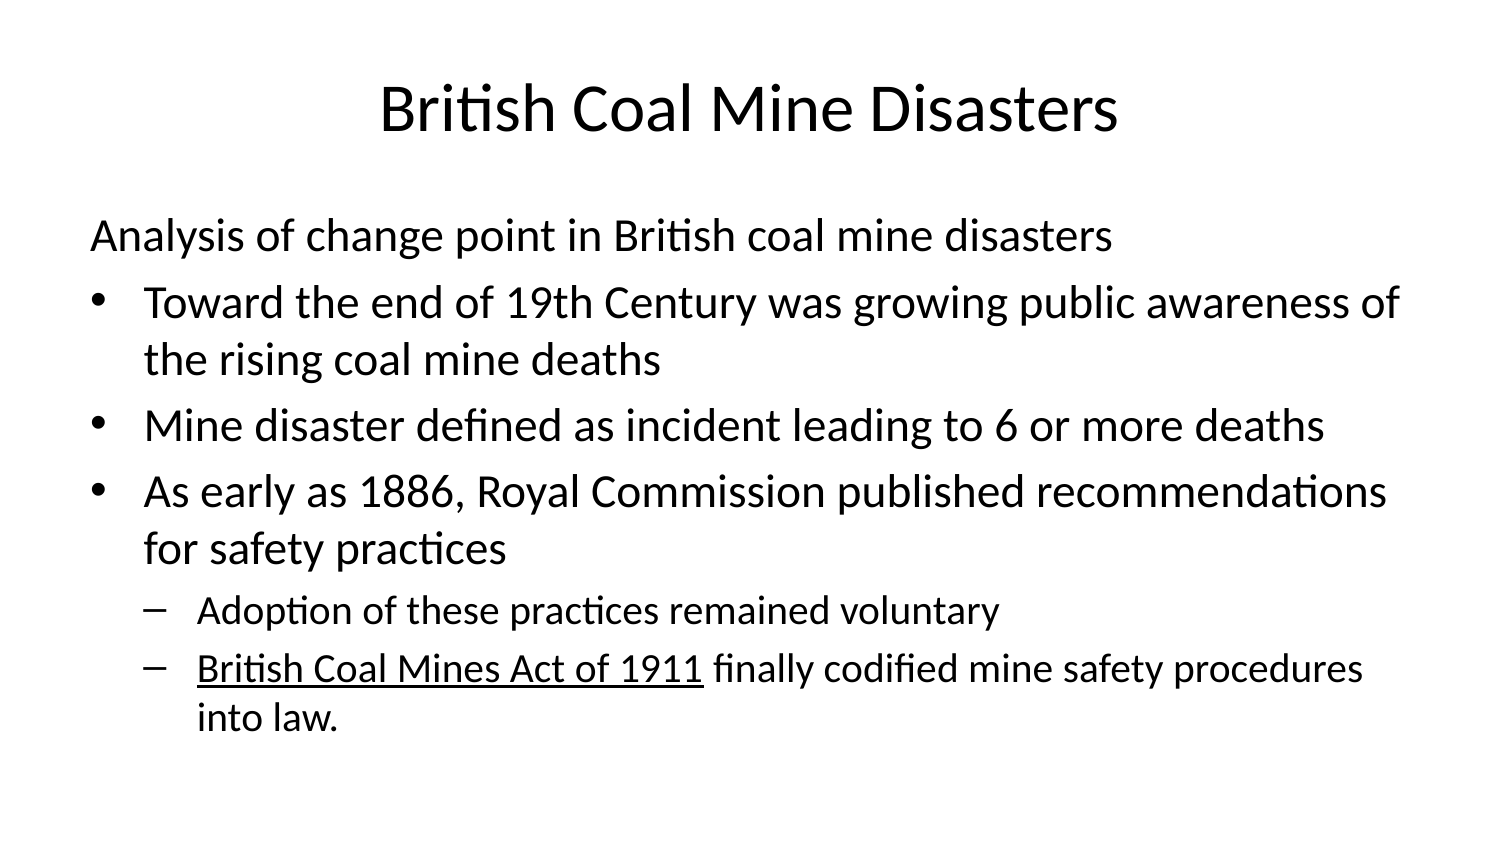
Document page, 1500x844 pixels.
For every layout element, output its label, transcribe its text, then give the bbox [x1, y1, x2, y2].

title British Coal Mine Disasters [75, 33, 1425, 175]
list Analysis of change point in British coal mine disasters Toward the end of 19th Century was growing public awareness of the rising coal mine deaths Mine disaster defined as incident leading to 6 or more deaths As early as 1886, Royal Commission published recommendations for safety practices Adoption of these practices remained voluntary British Coal Mines Act of 1911 finally codified mine safety procedures into law. [75, 196, 1425, 754]
